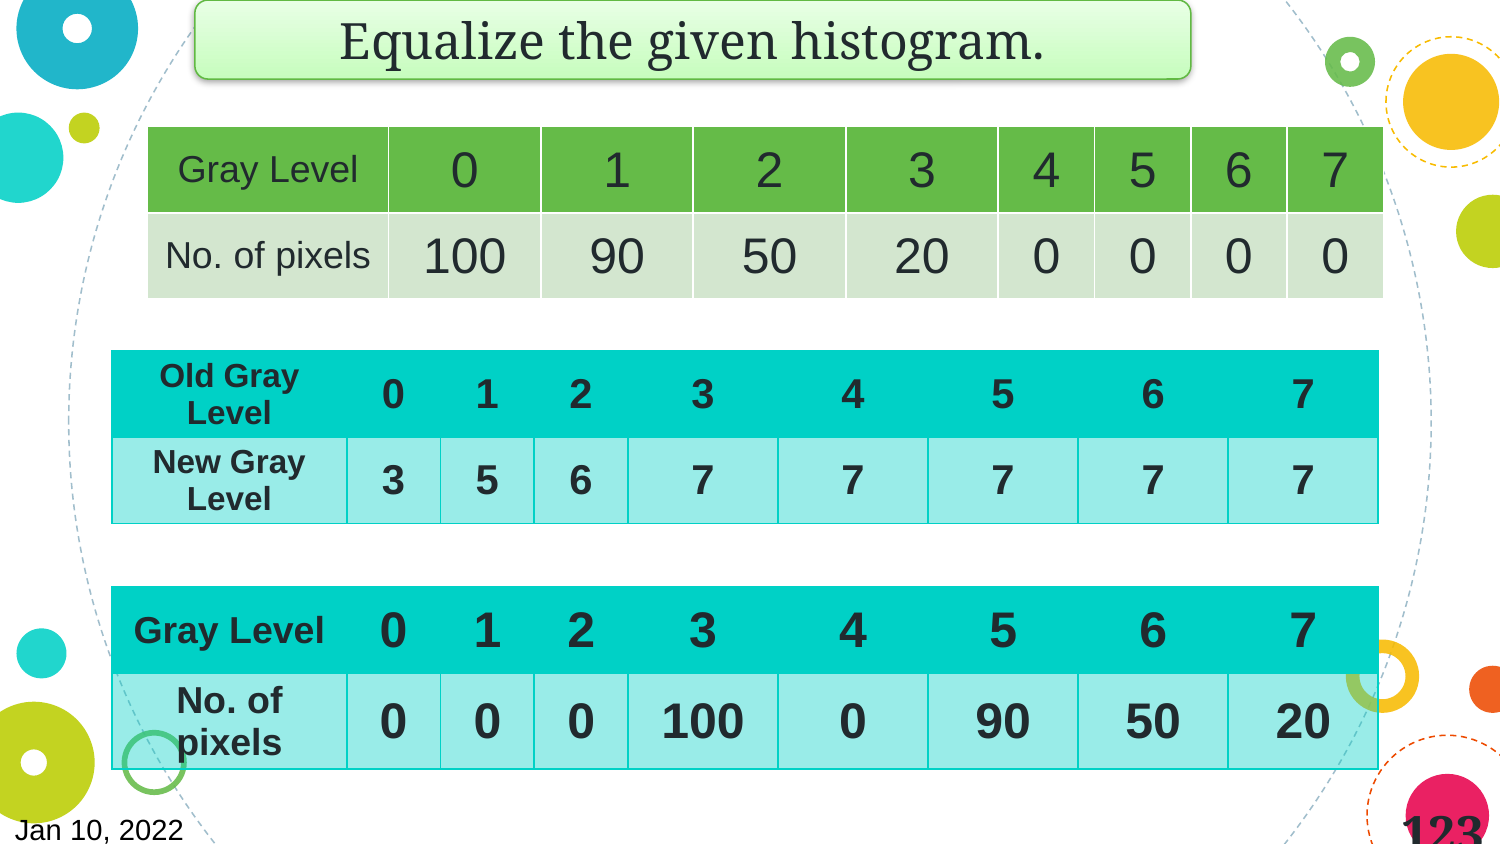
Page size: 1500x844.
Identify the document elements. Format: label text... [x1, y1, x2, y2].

table_cell 0 [1288, 214, 1383, 298]
table_header Old Gray Level [113, 352, 346, 436]
table_header 7 [1229, 352, 1377, 436]
table_header 6 [1079, 588, 1227, 673]
table_cell New Gray Level [113, 438, 346, 523]
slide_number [0, 803, 300, 844]
table_cell 20 [847, 214, 997, 298]
table_header 3 [629, 352, 777, 436]
table_cell 0 [441, 674, 533, 768]
table_cell 90 [929, 674, 1077, 768]
table_header 3 [847, 127, 997, 212]
table_cell 0 [348, 674, 440, 768]
table_header 3 [629, 588, 777, 673]
table_cell No. of pixels [113, 674, 346, 768]
table_header 5 [929, 588, 1077, 673]
table_header 0 [348, 588, 440, 673]
table_header 4 [999, 127, 1094, 212]
table_cell 7 [1079, 438, 1227, 523]
table_cell 20 [1229, 674, 1377, 768]
table_cell 3 [348, 438, 440, 523]
slide_number 123 [1347, 787, 1500, 844]
table_header 6 [1192, 127, 1286, 212]
table_cell 0 [1192, 214, 1286, 298]
table_cell 6 [535, 438, 627, 523]
table_header 5 [1095, 127, 1190, 212]
table_header Gray Level [148, 127, 388, 212]
table_header 1 [441, 588, 533, 673]
table_header 0 [389, 127, 540, 212]
table_header 2 [535, 352, 627, 436]
table_header 7 [1288, 127, 1383, 212]
table_header 1 [542, 127, 692, 212]
table_header Gray Level [113, 588, 346, 673]
table_cell 5 [441, 438, 533, 523]
table_header 7 [1229, 588, 1377, 673]
table_header 0 [348, 352, 440, 436]
table_header 2 [694, 127, 845, 212]
table_header 5 [929, 352, 1077, 436]
table_cell 100 [389, 214, 540, 298]
table_cell 100 [629, 674, 777, 768]
table_header 6 [1079, 352, 1227, 436]
table_cell 50 [1079, 674, 1227, 768]
table_header 4 [779, 588, 927, 673]
table_cell 7 [1229, 438, 1377, 523]
table_cell 0 [535, 674, 627, 768]
table_cell 0 [779, 674, 927, 768]
table_cell 7 [779, 438, 927, 523]
table_cell 90 [542, 214, 692, 298]
table_header 4 [779, 352, 927, 436]
table_header 2 [535, 588, 627, 673]
table_cell 0 [1095, 214, 1190, 298]
table_cell 7 [629, 438, 777, 523]
table_cell No. of pixels [148, 214, 388, 298]
table_cell 7 [929, 438, 1077, 523]
table_header 1 [441, 352, 533, 436]
table_cell 0 [999, 214, 1094, 298]
table_cell 50 [694, 214, 845, 298]
text_box Equalize the given histogram. [194, 0, 1192, 80]
